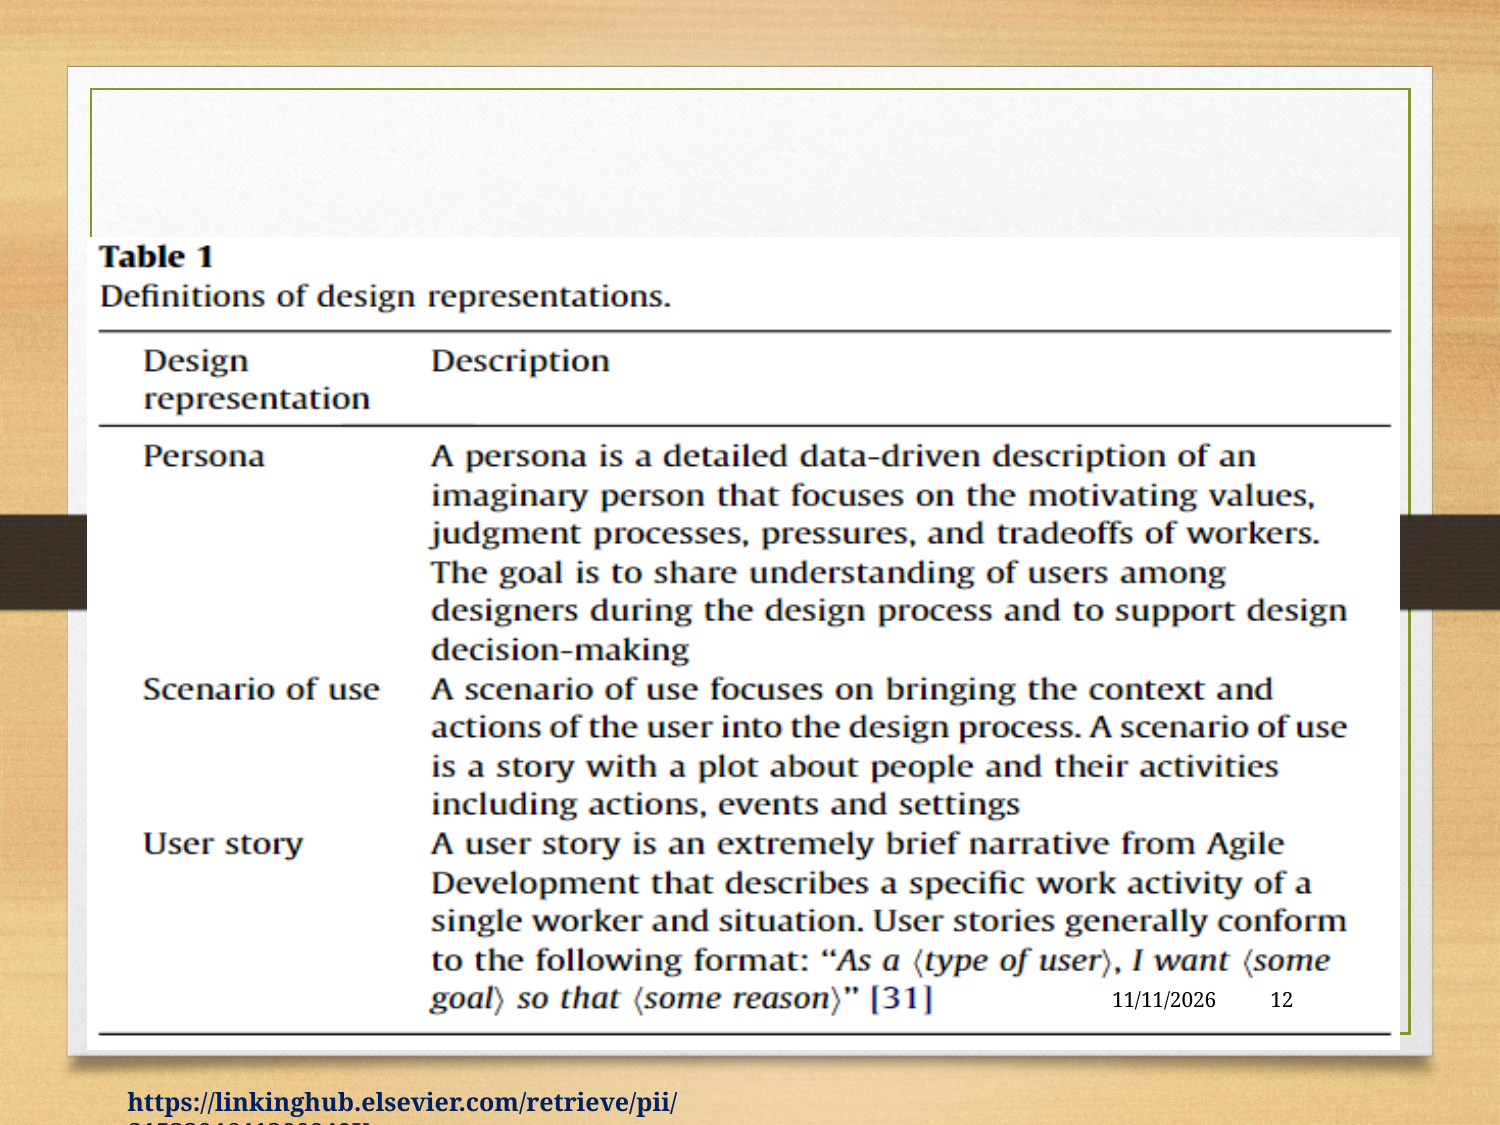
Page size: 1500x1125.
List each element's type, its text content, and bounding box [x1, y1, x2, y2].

picture [0, 0, 1500, 1125]
text_box https://linkinghub.elsevier.com/retrieve/pii/S153204641300049X [112, 1079, 863, 1125]
